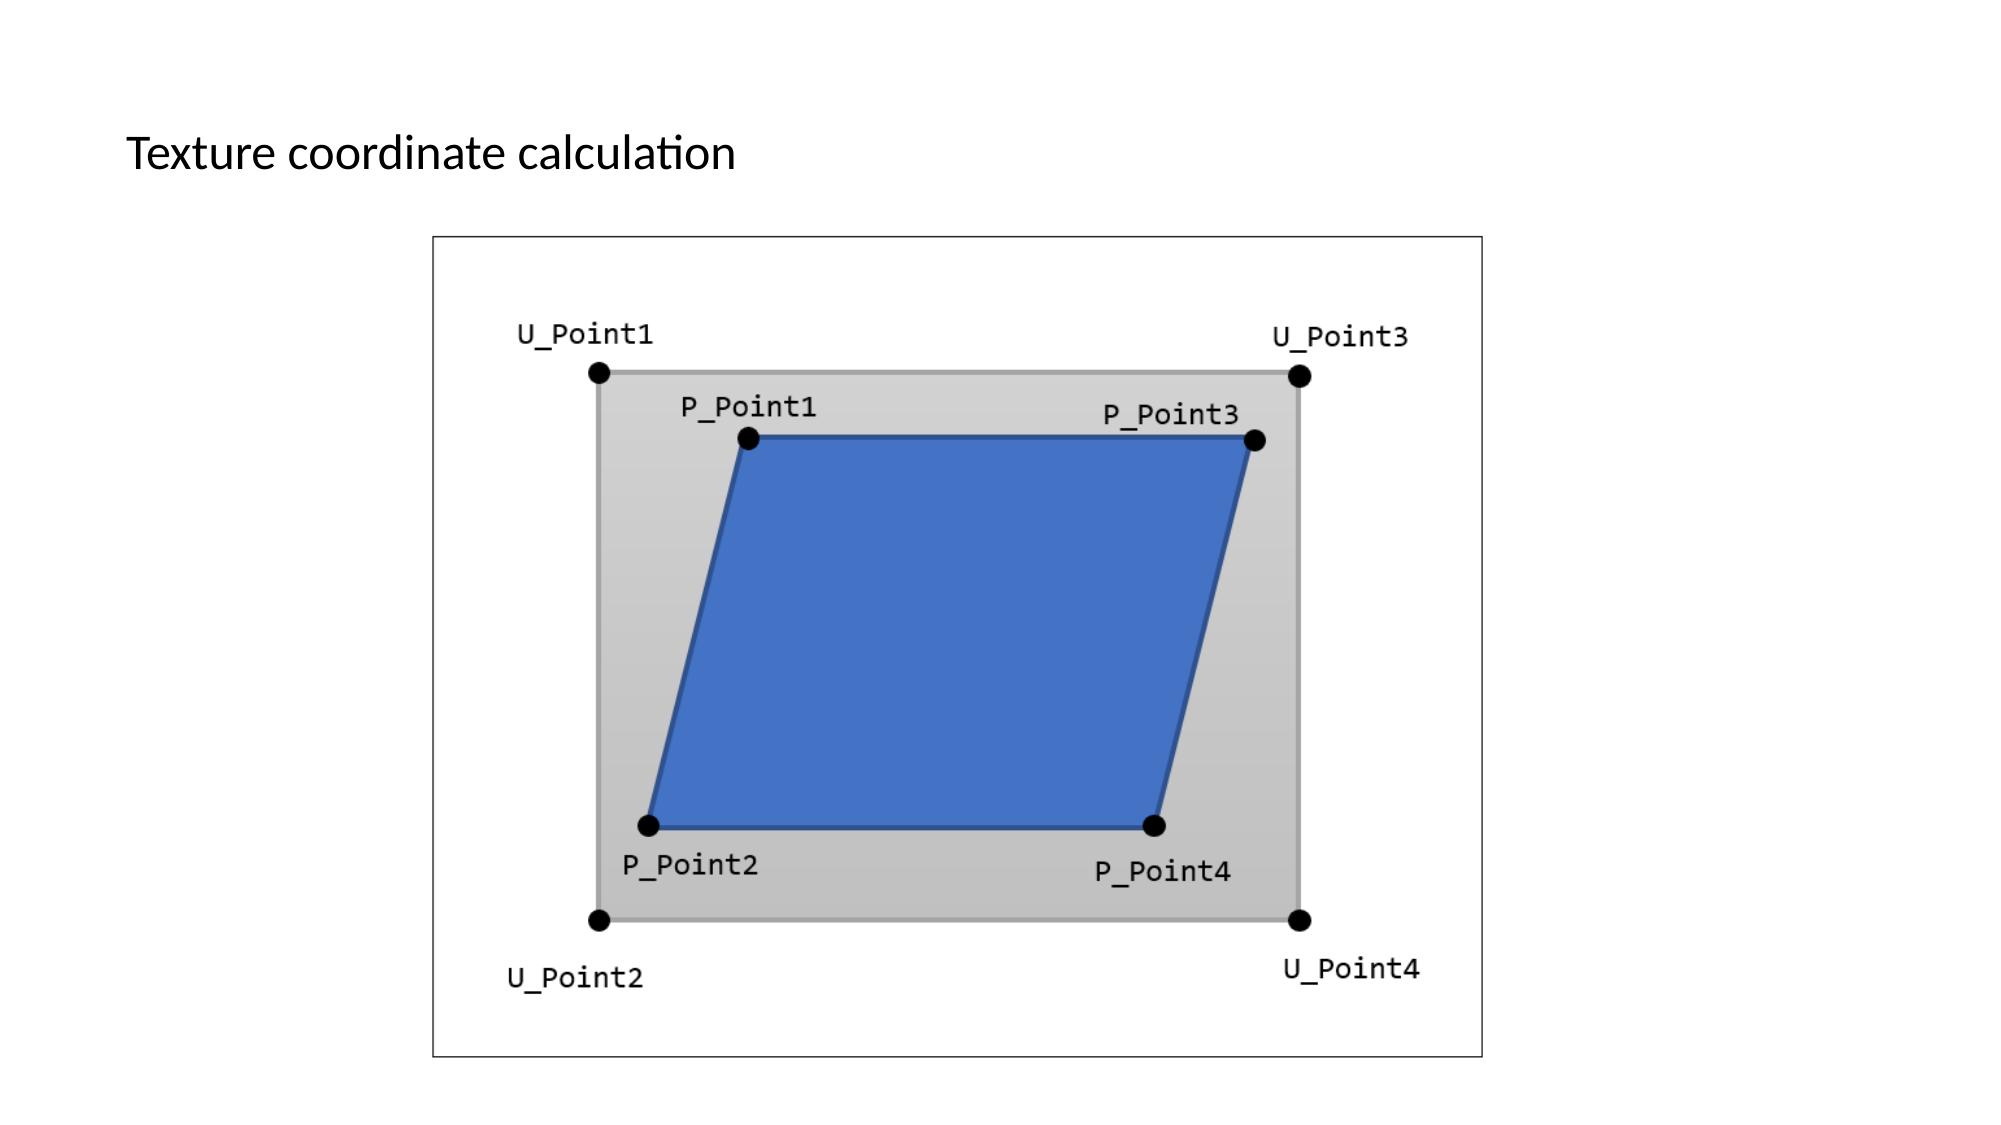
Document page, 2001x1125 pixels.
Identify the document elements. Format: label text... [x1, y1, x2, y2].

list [426, 231, 1492, 1068]
title Texture coordinate calculation [111, 99, 960, 206]
